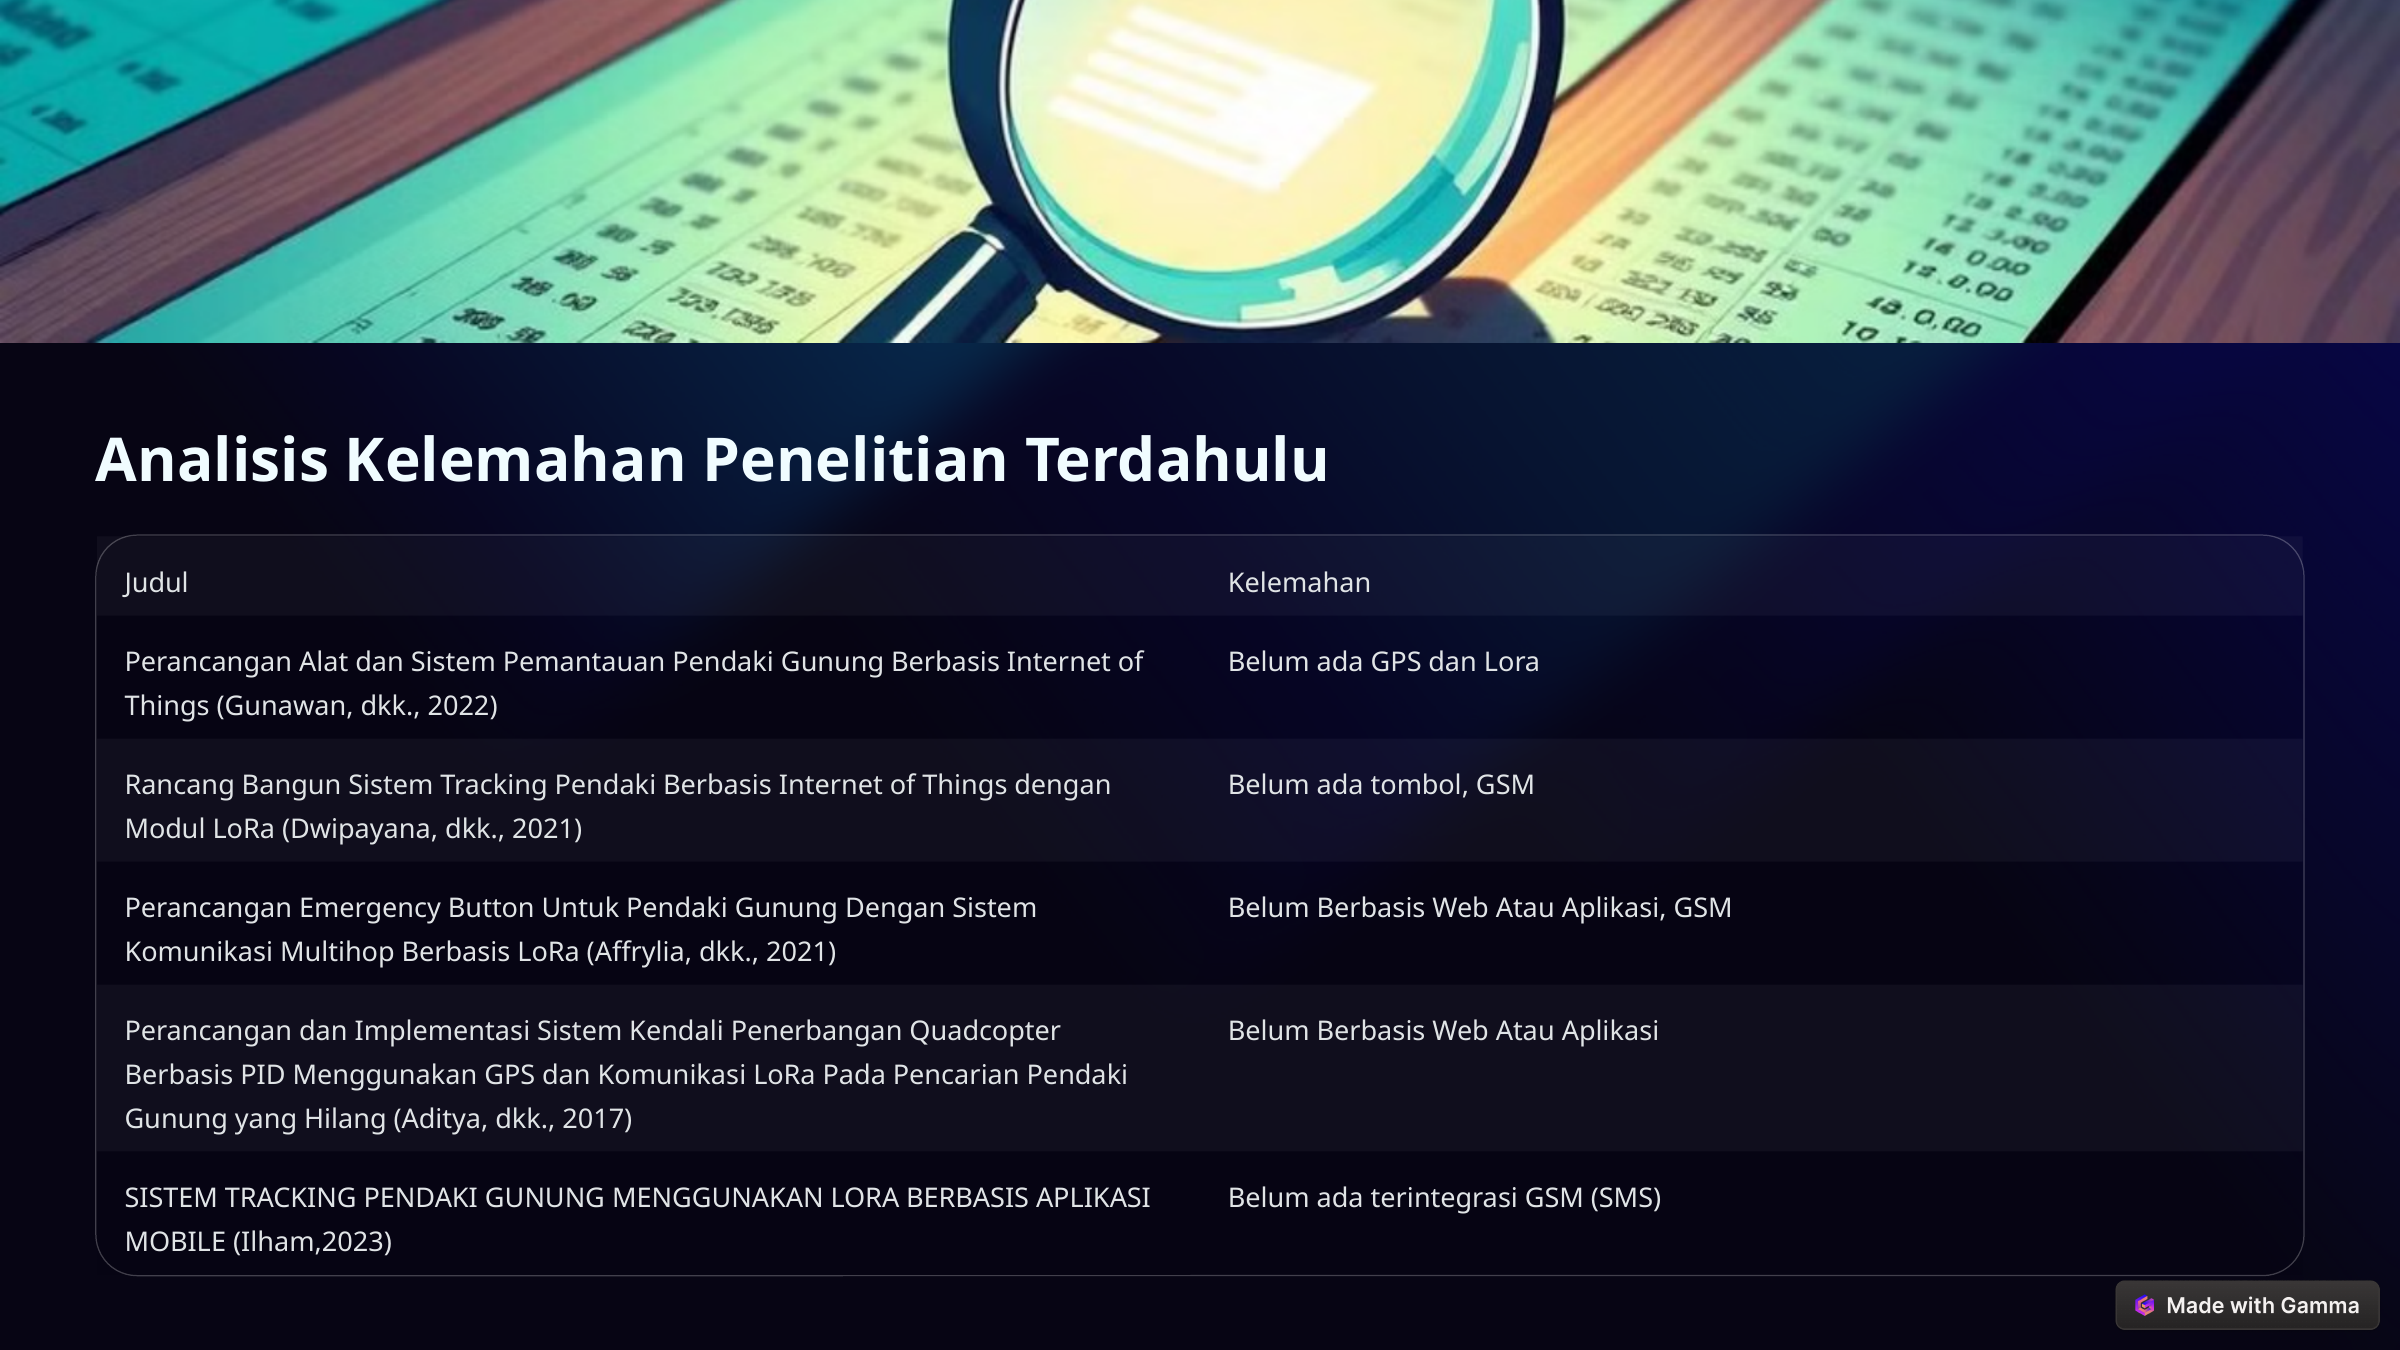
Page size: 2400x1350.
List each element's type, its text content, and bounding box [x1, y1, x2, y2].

text_box Perancangan dan Implementasi Sistem Kendali Penerbangan Quadcopter Berbasis PID Menggunakan GPS dan Komunikasi LoRa Pada Pencarian Pendaki Gunung yang Hilang (Aditya, dkk., 2017) [124, 1002, 1172, 1134]
text_box Rancang Bangun Sistem Tracking Pendaki Berbasis Internet of Things dengan Modul LoRa (Dwipayana, dkk., 2021) [124, 756, 1172, 844]
text_box Judul [124, 553, 1172, 598]
text_box SISTEM TRACKING PENDAKI GUNUNG MENGGUNAKAN LORA BERBASIS APLIKASI MOBILE (Ilham,2023) [124, 1169, 1172, 1257]
text_box [97, 984, 2303, 1151]
text_box Belum Berbasis Web Atau Aplikasi, GSM [1227, 879, 2276, 923]
text_box Kelemahan [1227, 553, 2276, 598]
text_box Perancangan Alat dan Sistem Pemantauan Pendaki Gunung Berbasis Internet of Things (Gunawan, dkk., 2022) [124, 633, 1172, 721]
text_box Analisis Kelemahan Penelitian Terdahulu [95, 417, 1258, 494]
text_box [97, 1151, 2303, 1275]
text_box Perancangan Emergency Button Untuk Pendaki Gunung Dengan Sistem Komunikasi Multihop Berbasis LoRa (Affrylia, dkk., 2021) [124, 879, 1172, 967]
picture [2106, 1271, 2389, 1339]
text_box Belum ada tombol, GSM [1227, 756, 2276, 800]
picture [0, 0, 2400, 343]
text_box [97, 861, 2303, 984]
text_box Belum Berbasis Web Atau Aplikasi [1227, 1002, 2276, 1046]
text_box [97, 615, 2303, 738]
text_box Belum ada terintegrasi GSM (SMS) [1227, 1169, 2276, 1213]
text_box Belum ada GPS dan Lora [1227, 633, 2276, 677]
text_box [97, 738, 2303, 861]
text_box [97, 536, 2303, 615]
